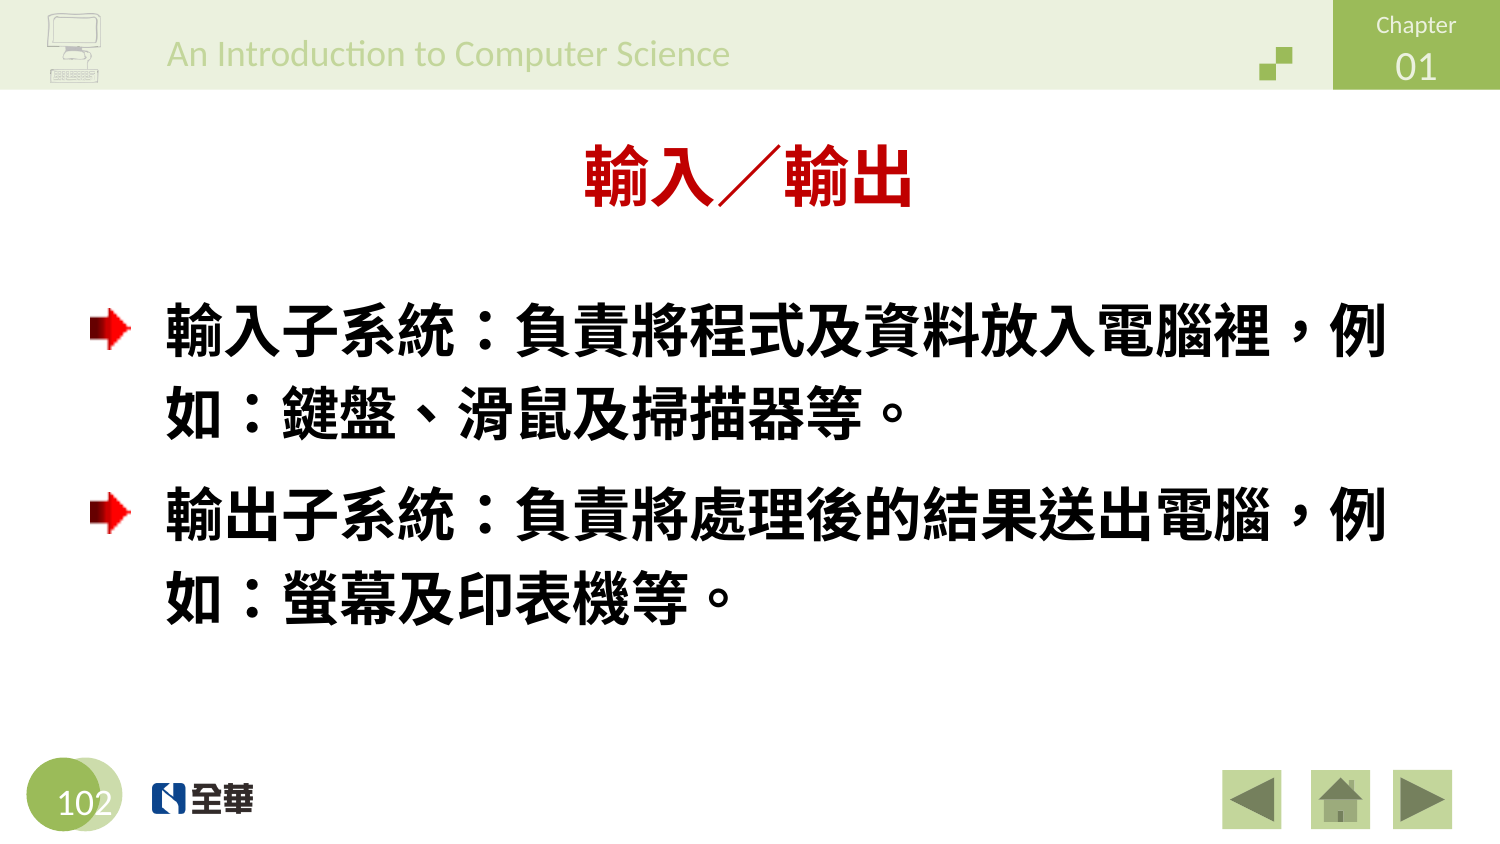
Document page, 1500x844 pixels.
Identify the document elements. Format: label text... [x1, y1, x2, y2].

title 輸入／輸出 [75, 104, 1425, 245]
picture [90, 308, 131, 350]
list 輸入子系統：負責將程式及資料放入電腦裡，例如：鍵盤、滑鼠及掃描器等。 輸出子系統：負責將處理後的結果送出電腦，例如：螢幕及印表機等。 [75, 272, 1425, 754]
picture [47, 13, 101, 83]
picture [152, 783, 253, 814]
picture [90, 492, 131, 534]
